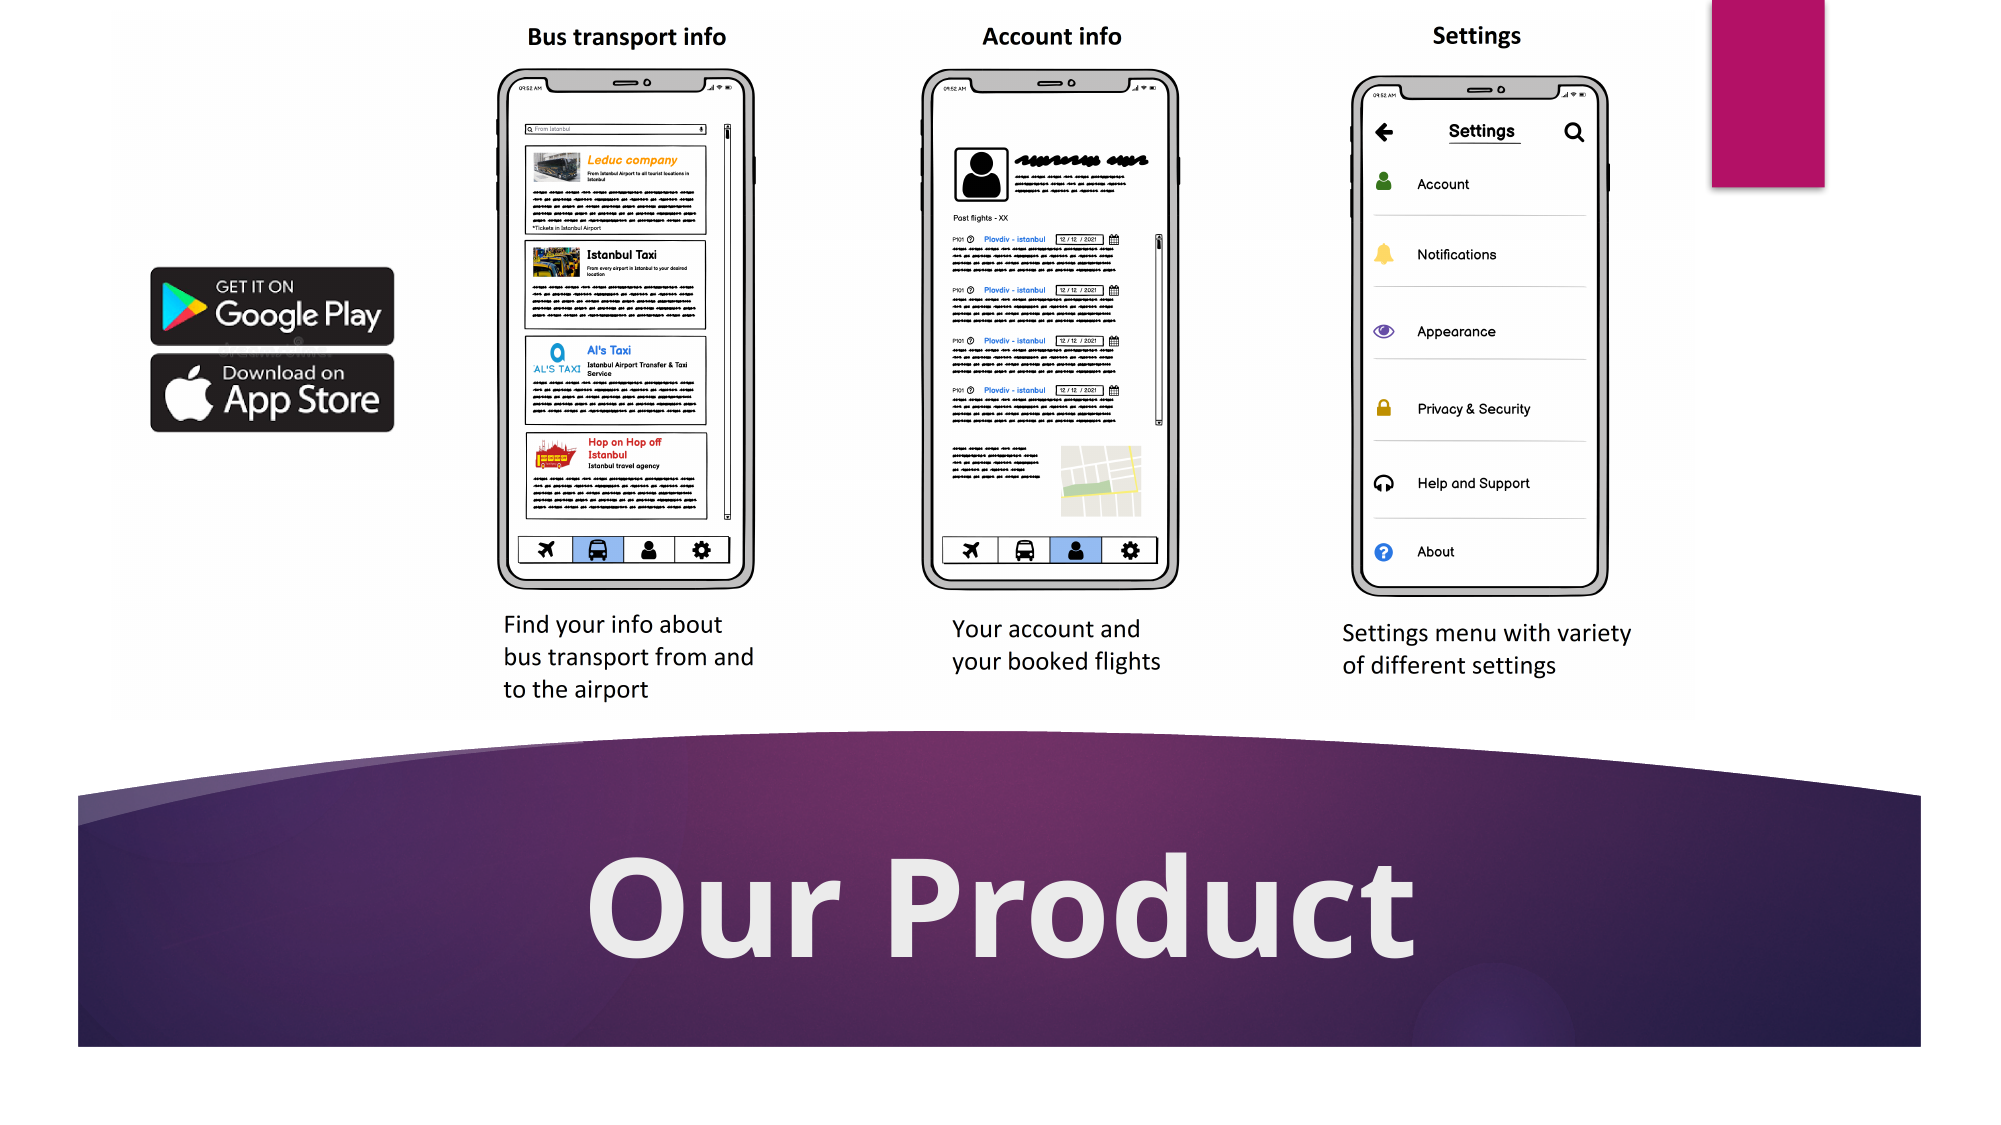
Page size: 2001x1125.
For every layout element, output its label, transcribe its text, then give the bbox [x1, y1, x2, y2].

title Our Product [276, 808, 1725, 993]
picture [110, 10, 1695, 721]
